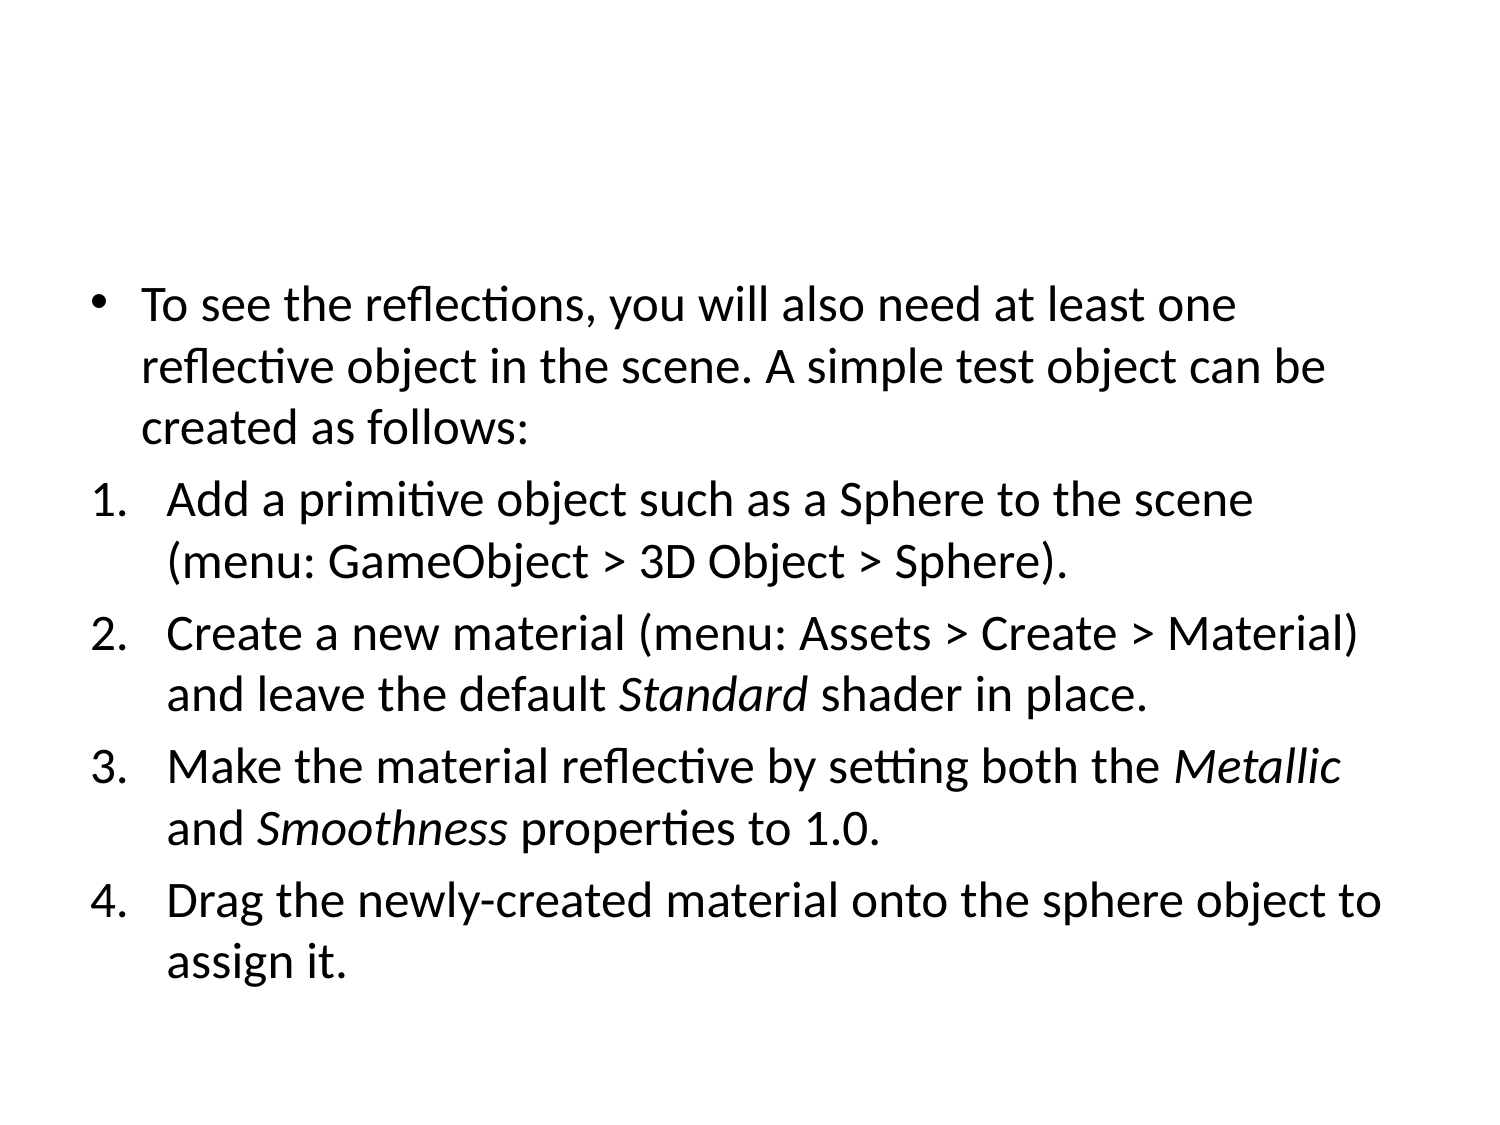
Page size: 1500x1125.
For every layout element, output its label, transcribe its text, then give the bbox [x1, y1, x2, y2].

list To see the reflections, you will also need at least one reflective object in the scene. A simple test object can be created as follows: Add a primitive object such as a Sphere to the scene (menu: GameObject > 3D Object > Sphere). Create a new material (menu: Assets > Create > Material) and leave the default Standard shader in place. Make the material reflective by setting both the Metallic and Smoothness properties to 1.0. Drag the newly-created material onto the sphere object to assign it. [75, 262, 1425, 1005]
